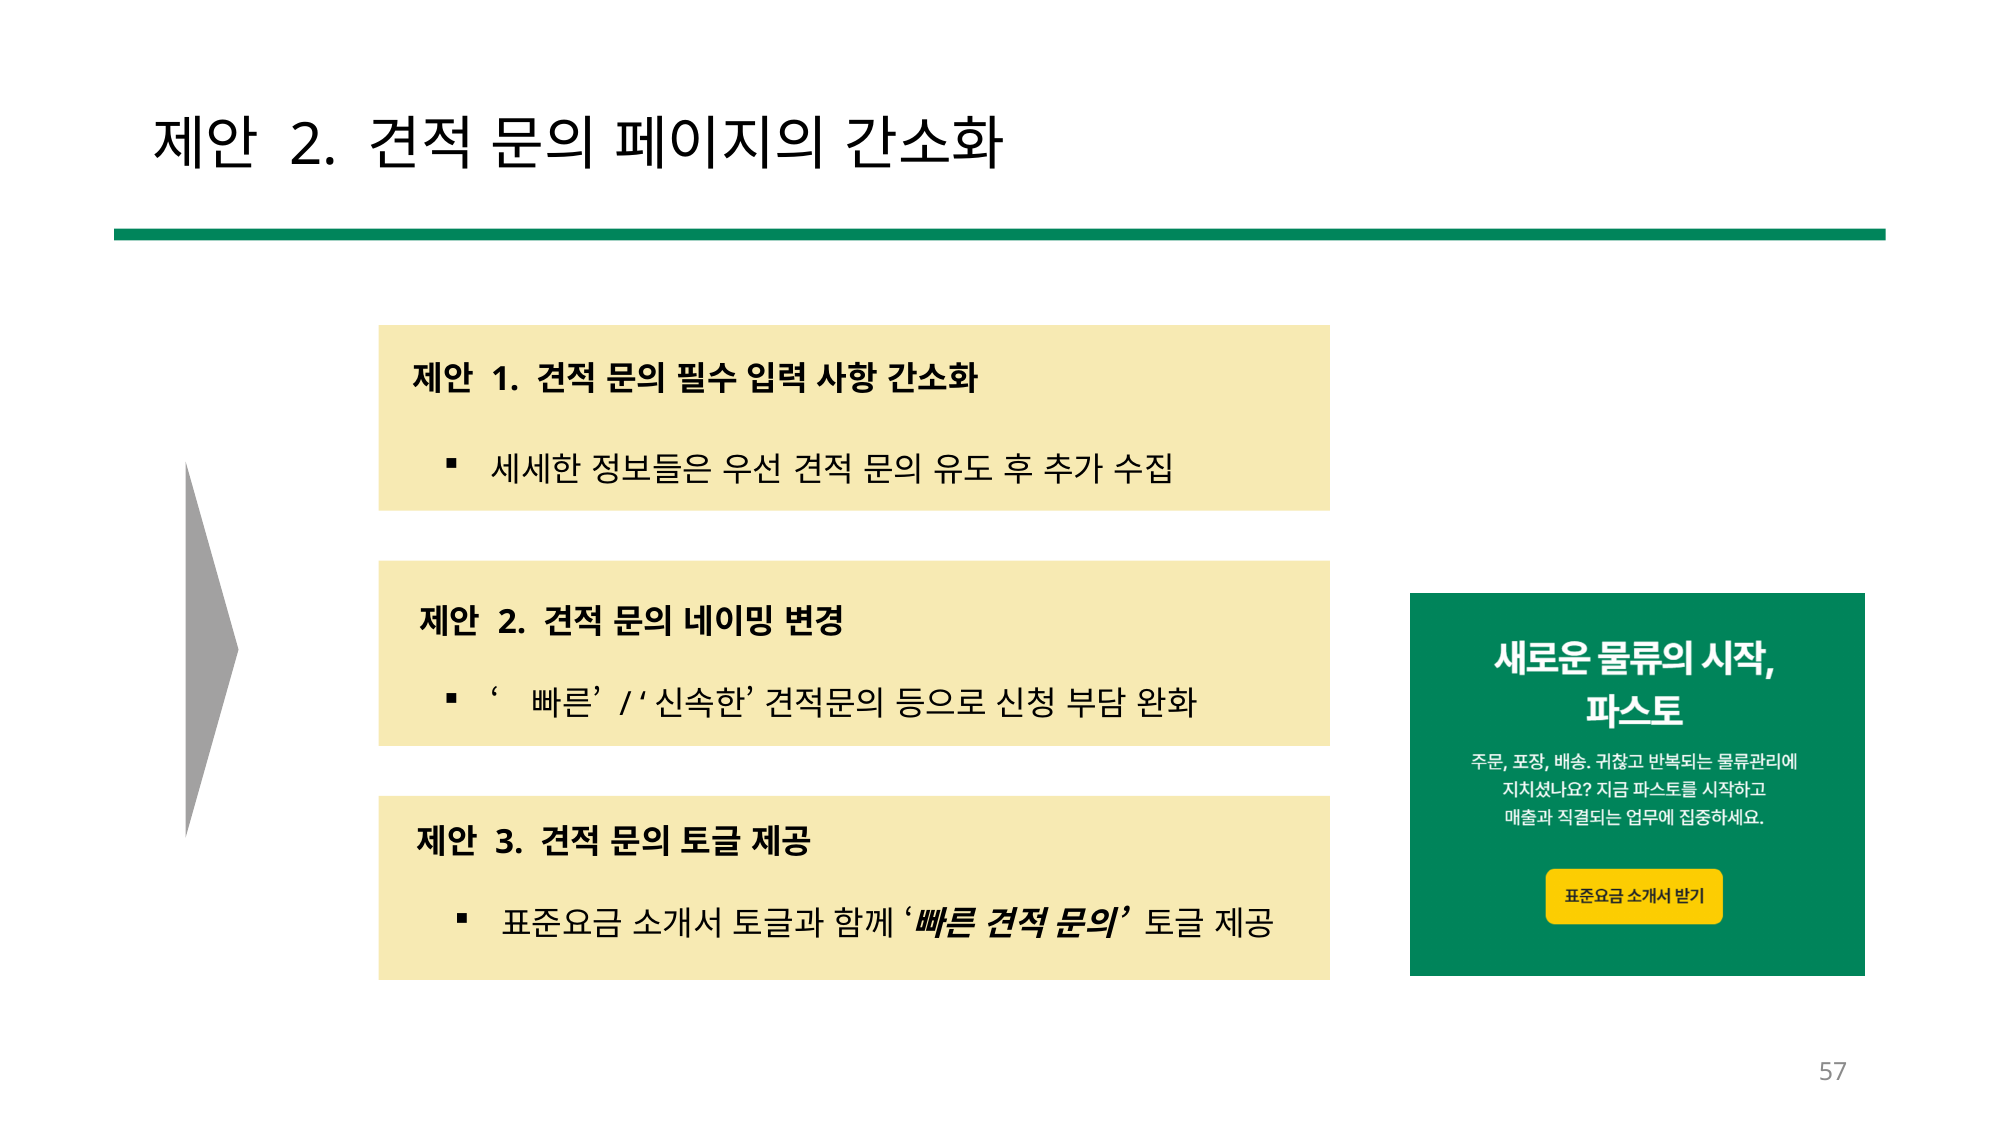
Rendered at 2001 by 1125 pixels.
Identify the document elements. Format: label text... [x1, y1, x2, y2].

text_box [378, 795, 1331, 981]
text_box 표준요금 소개서 토글과 함께 ‘빠른 견적 문의’ 토글 제공 [439, 874, 1308, 950]
text_box ‘빠른’ / ‘신속한’ 견적문의 등으로 신청 부담 완화 [429, 655, 1218, 730]
text_box 제안 1. 견적 문의 필수 입력 사항 간소화 [398, 349, 1187, 405]
picture [1409, 592, 1865, 976]
text_box [378, 324, 1331, 512]
text_box 세세한 정보들은 우선 견적 문의 유도 후 추가 수집 [429, 420, 1222, 496]
title 제안 2. 견적 문의 페이지의 간소화 [137, 84, 1863, 208]
text_box [184, 461, 240, 838]
text_box 제안 3. 견적 문의 토글 제공 [402, 812, 1124, 868]
text_box [378, 560, 1331, 747]
text_box 제안 2. 견적 문의 네이밍 변경 [404, 593, 1194, 728]
slide_number 57 [1412, 1042, 1863, 1103]
text_box [113, 228, 1887, 241]
